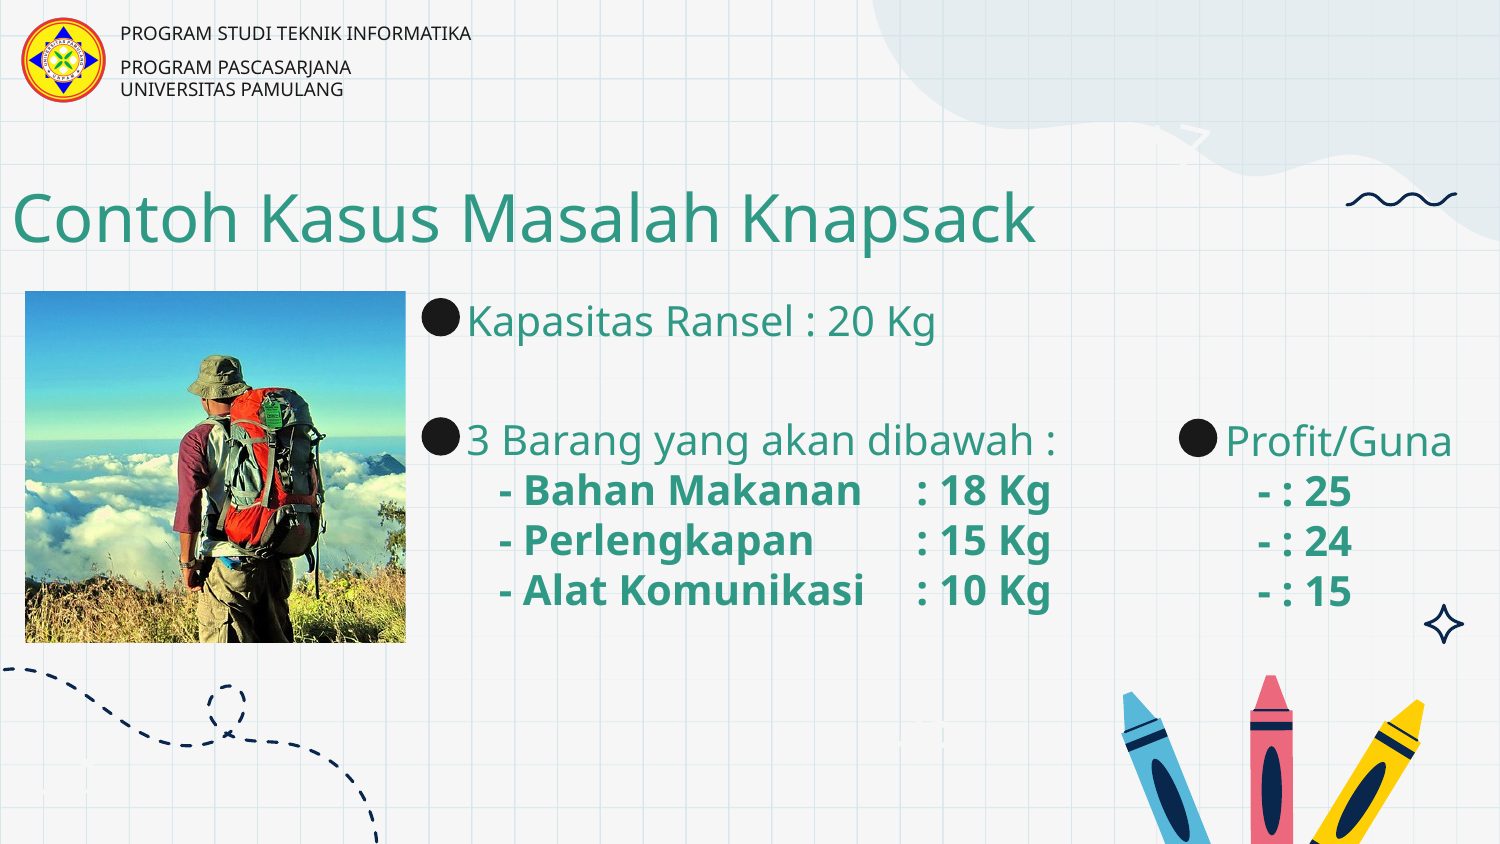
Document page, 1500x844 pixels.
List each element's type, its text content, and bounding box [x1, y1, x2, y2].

title Contoh Kasus Masalah Knapsack [0, 138, 1387, 294]
text_box PROGRAM STUDI TEKNIK INFORMATIKA PROGRAM PASCASARJANA UNIVERSITAS PAMULANG [135, 26, 520, 96]
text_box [1120, 675, 1425, 844]
picture [0, 0, 1176, 138]
text_box Profit/Guna - : 25 - : 24 - : 15 [1210, 405, 1500, 625]
text_box [419, 415, 462, 458]
text_box [1176, 416, 1220, 460]
text_box 3 Barang yang akan dibawah : - Bahan Makanan : 18 Kg - Perlengkapan : 15 Kg - Alat Komunikasi : 10 Kg [451, 403, 1228, 624]
picture [0, 166, 1500, 844]
text_box [725, 396, 775, 403]
text_box [419, 295, 462, 339]
text_box Kapasitas Ransel : 20 Kg [451, 284, 1125, 355]
